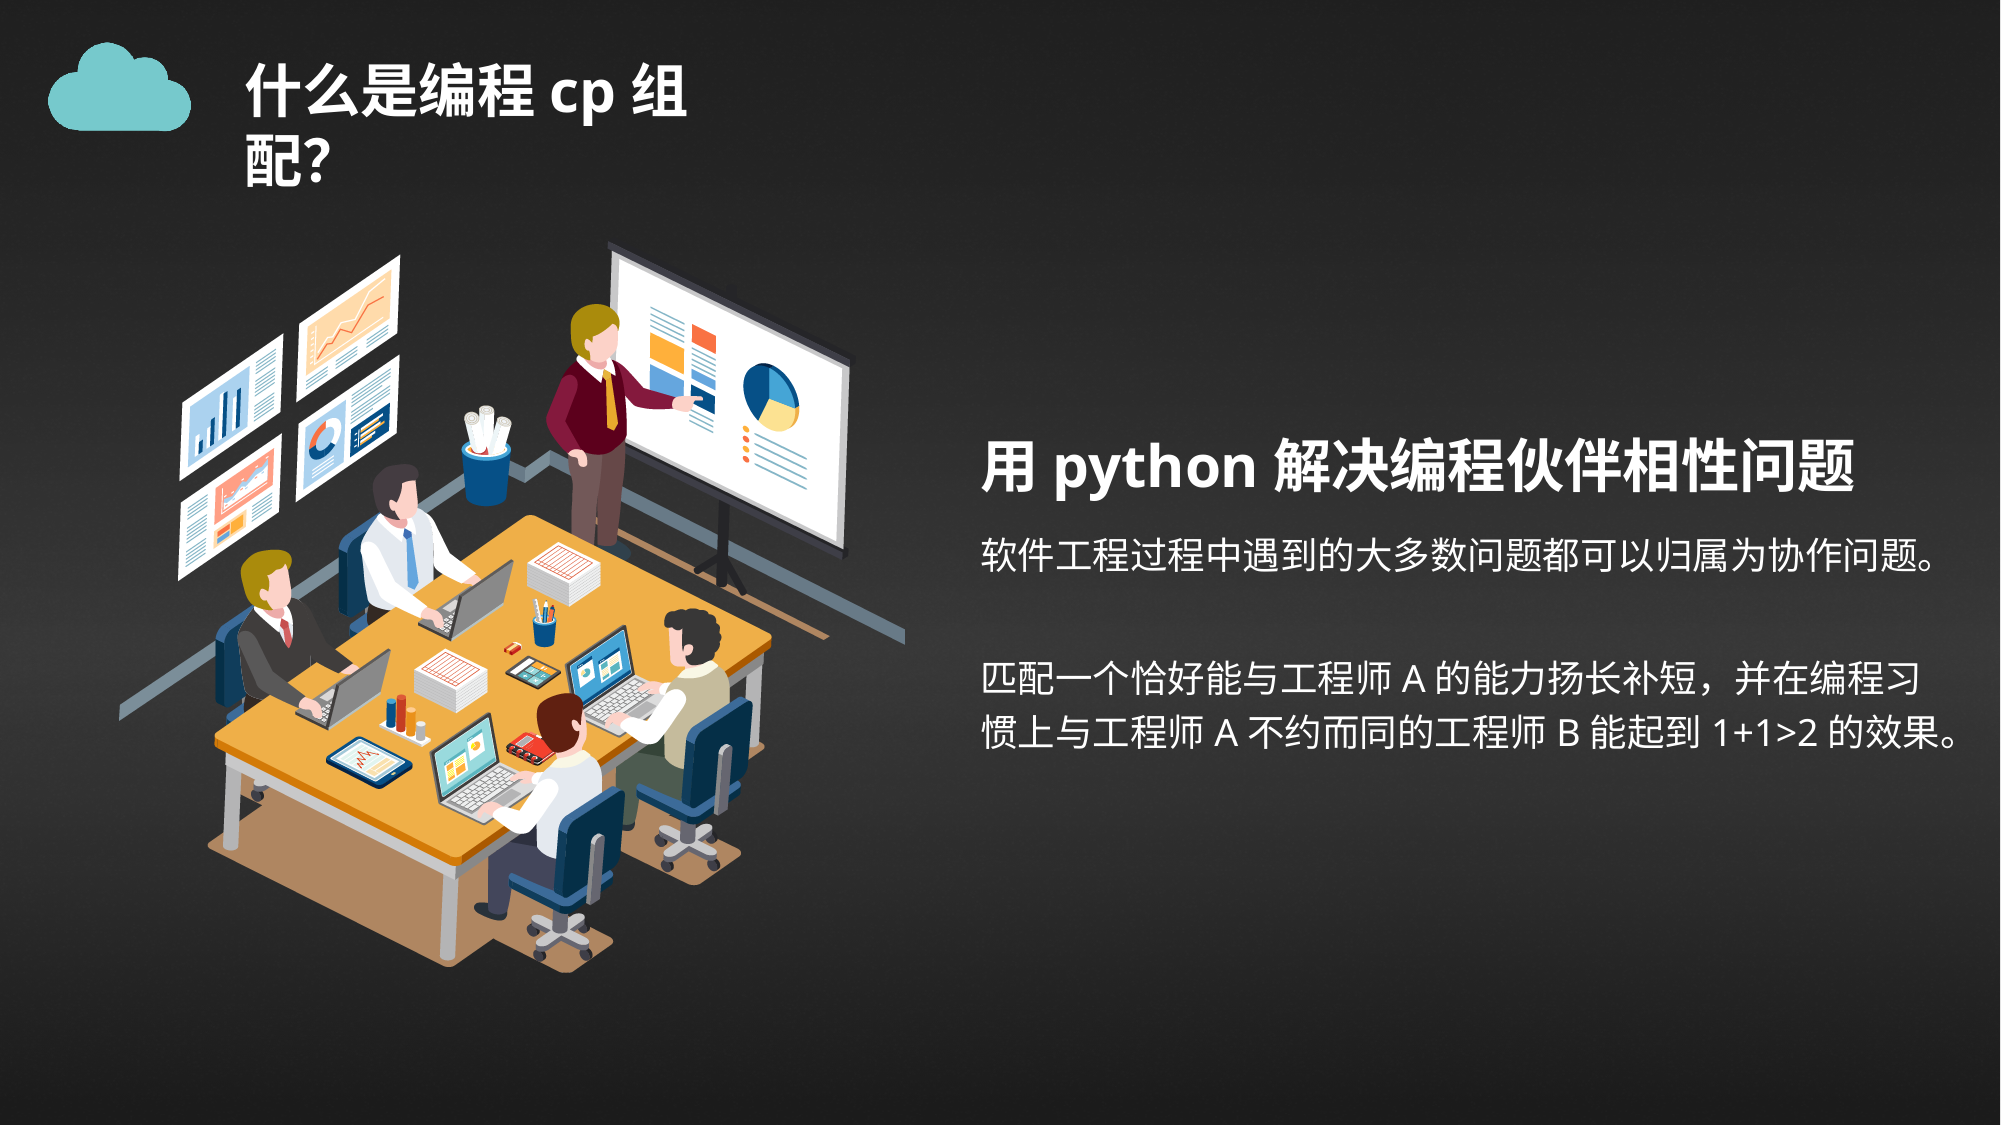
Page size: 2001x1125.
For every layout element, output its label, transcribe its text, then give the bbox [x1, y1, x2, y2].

picture [0, 0, 2001, 1125]
text_box 用python解决编程伙伴相性问题 软件工程过程中遇到的大多数问题都可以归属为协作问题。 匹配一个恰好能与工程师A的能力扬长补短，并在编程习惯上与工程师A不约而同的工程师B能起到1+1>2的效果。 [965, 444, 1966, 762]
text_box 什么是编程cp组配？ [229, 47, 754, 202]
